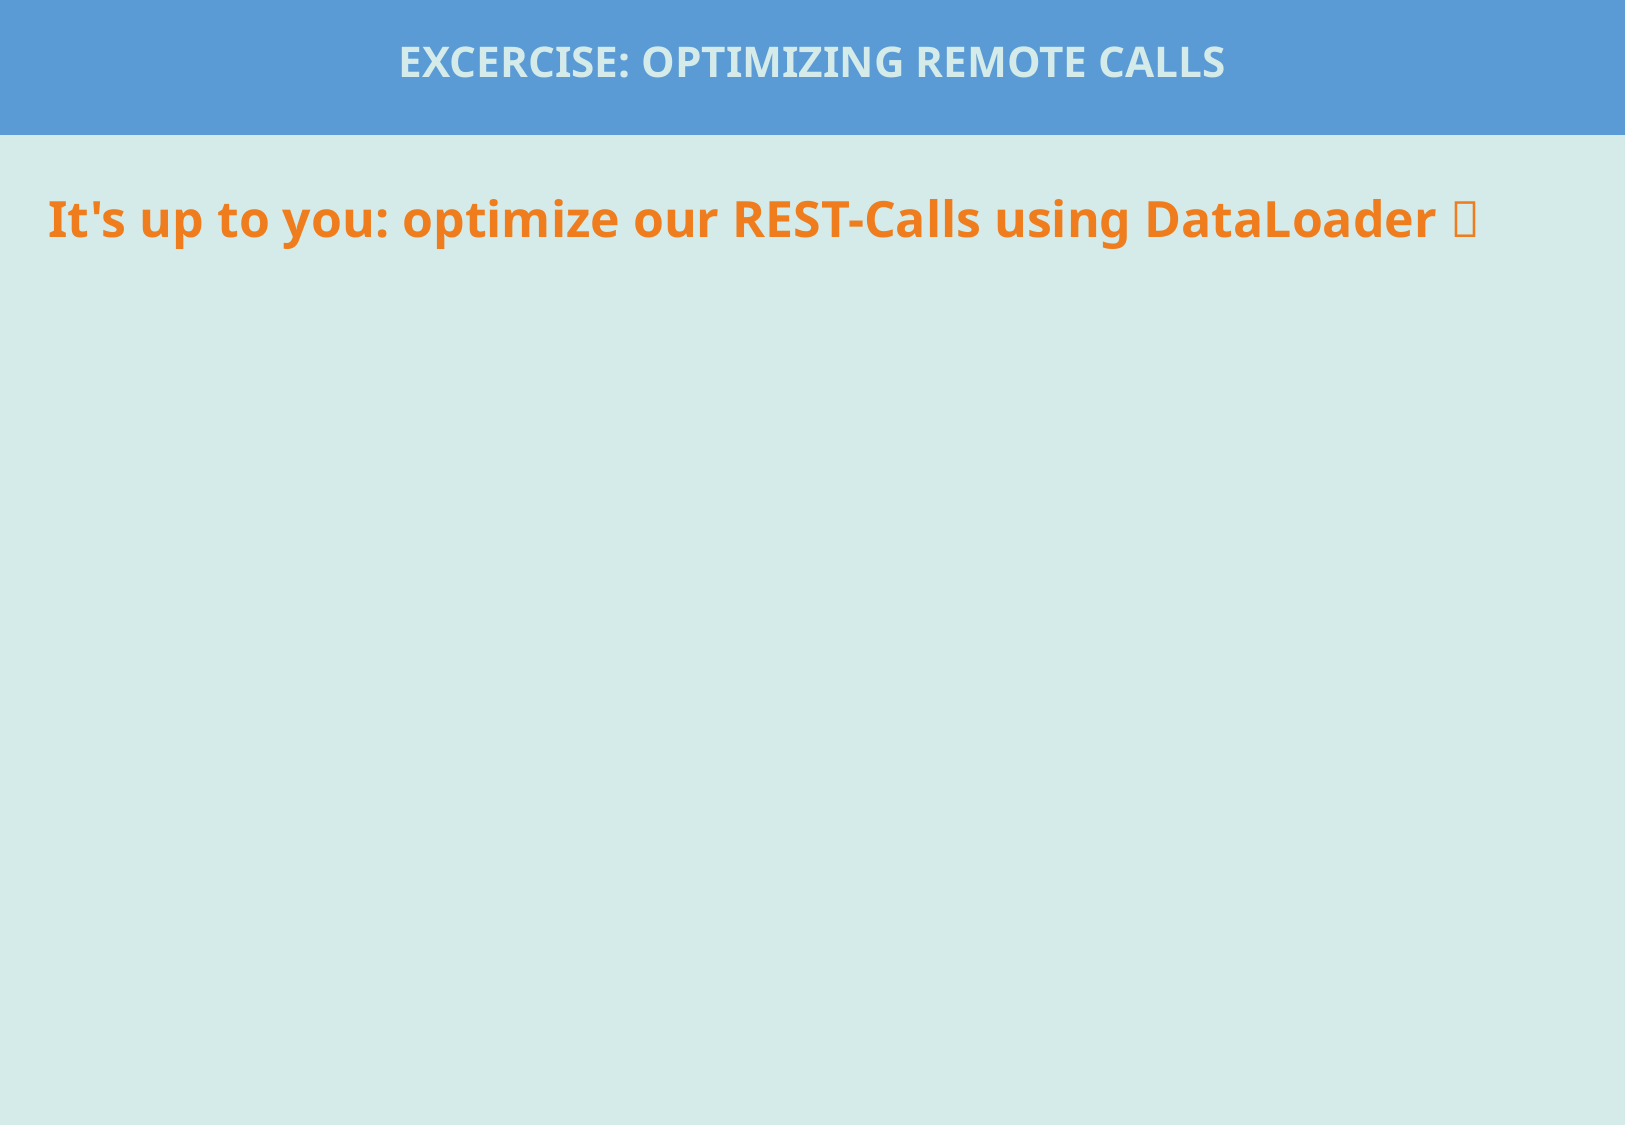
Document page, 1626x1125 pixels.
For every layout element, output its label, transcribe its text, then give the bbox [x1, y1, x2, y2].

text_box It's up to you: optimize our REST-Calls using DataLoader 🔥 [33, 168, 1589, 327]
text_box [0, 127, 1625, 136]
title Excercise: Optimizing remote calls [0, 0, 1625, 127]
